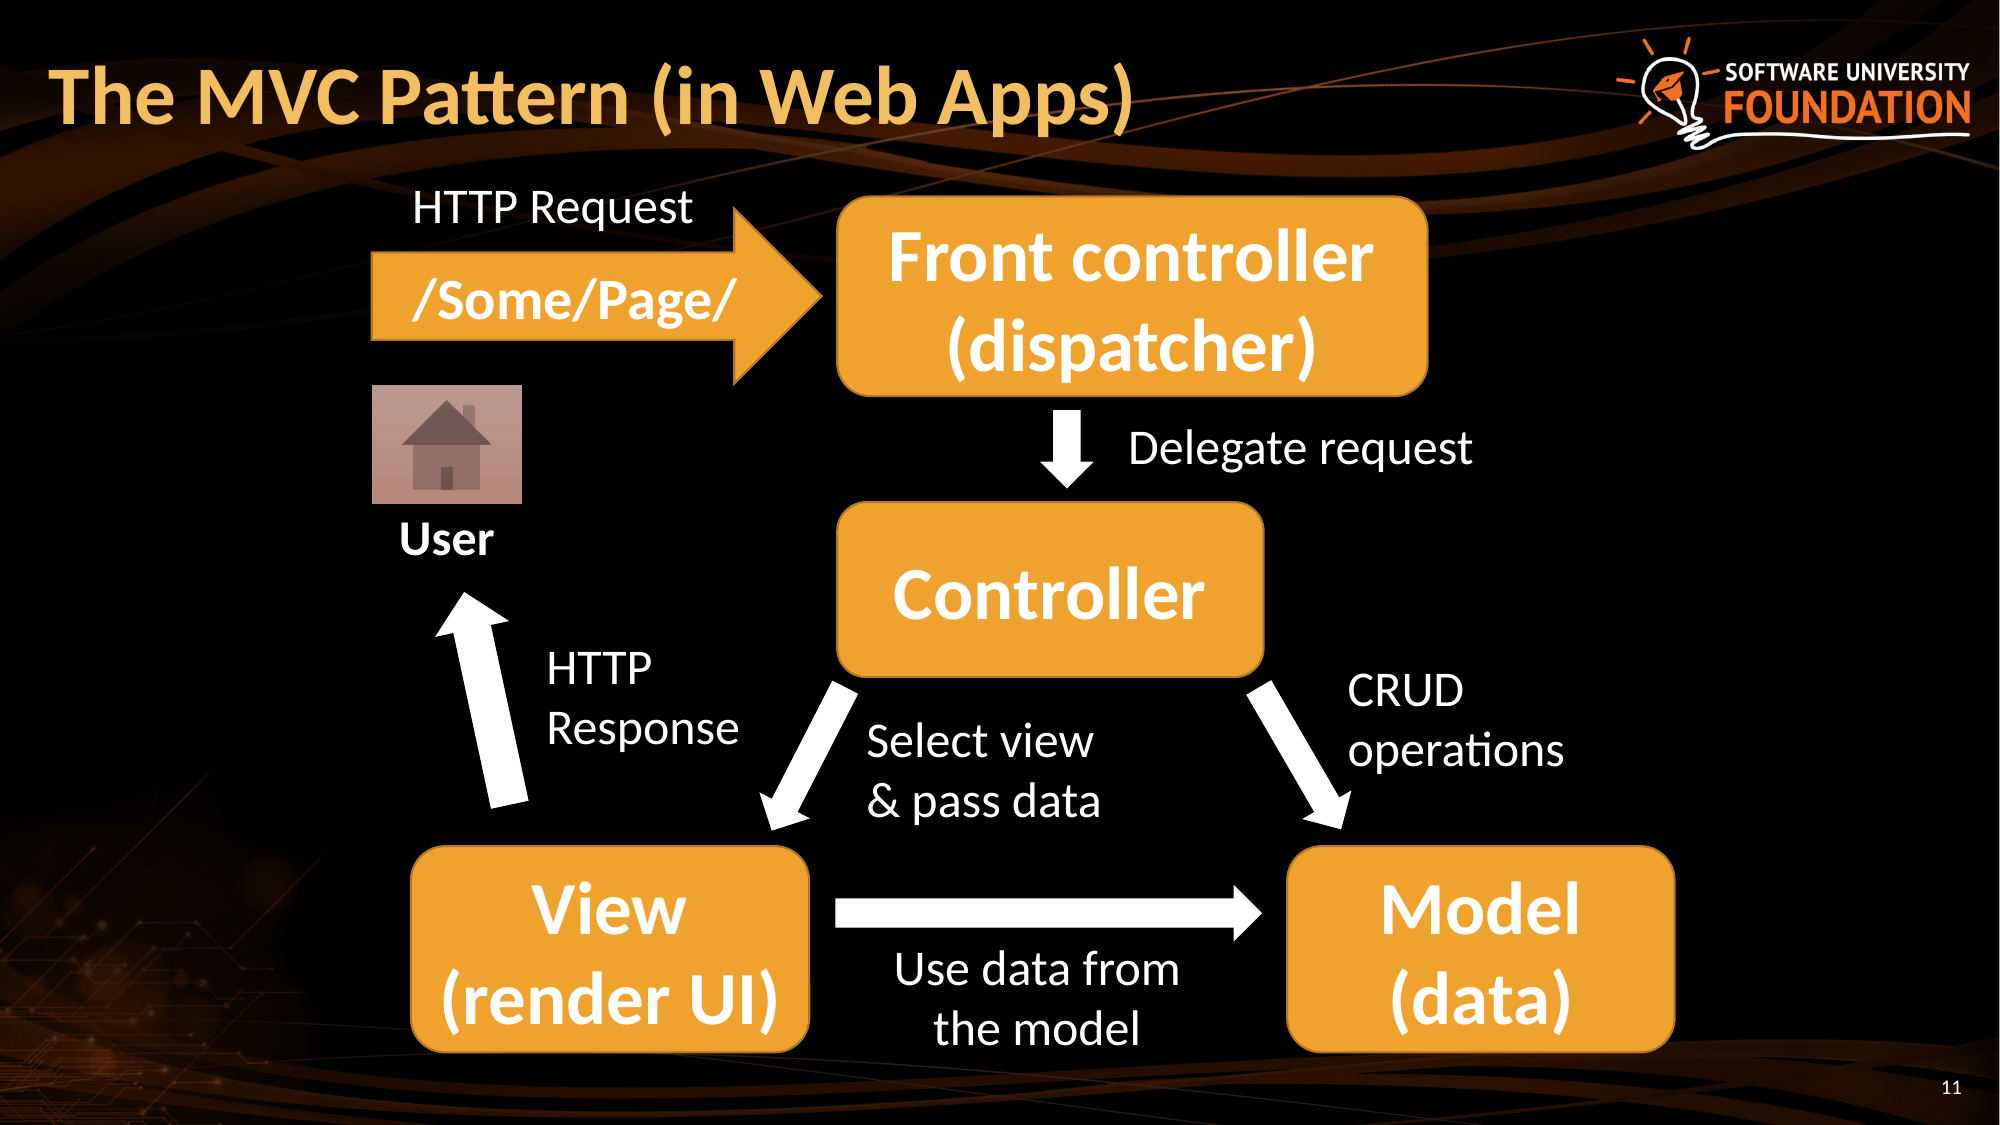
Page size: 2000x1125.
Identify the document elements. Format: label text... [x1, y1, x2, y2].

text_box CRUD operations [1332, 647, 1584, 785]
title The MVC Pattern (in Web Apps) [30, 6, 1602, 189]
text_box [833, 879, 1266, 947]
text_box User [371, 497, 523, 574]
text_box Model (data) [1286, 845, 1676, 1054]
slide_number 11 [1897, 1070, 1968, 1103]
picture [0, 0, 2000, 1125]
text_box [755, 677, 850, 834]
text_box [371, 385, 522, 497]
text_box Select view & pass data [850, 668, 1183, 867]
text_box Controller [836, 501, 1265, 679]
text_box [1243, 677, 1355, 832]
text_box /Some/Page/ [370, 207, 824, 387]
text_box View (render UI) [409, 845, 811, 1054]
text_box Front controller (dispatcher) [836, 195, 1429, 398]
text_box Delegate request [1087, 408, 1515, 481]
text_box Use data from the model [824, 957, 1251, 1034]
text_box HTTP Response [530, 608, 795, 780]
text_box [430, 588, 532, 812]
text_box HTTP Request [371, 165, 735, 243]
text_box [1034, 407, 1087, 492]
